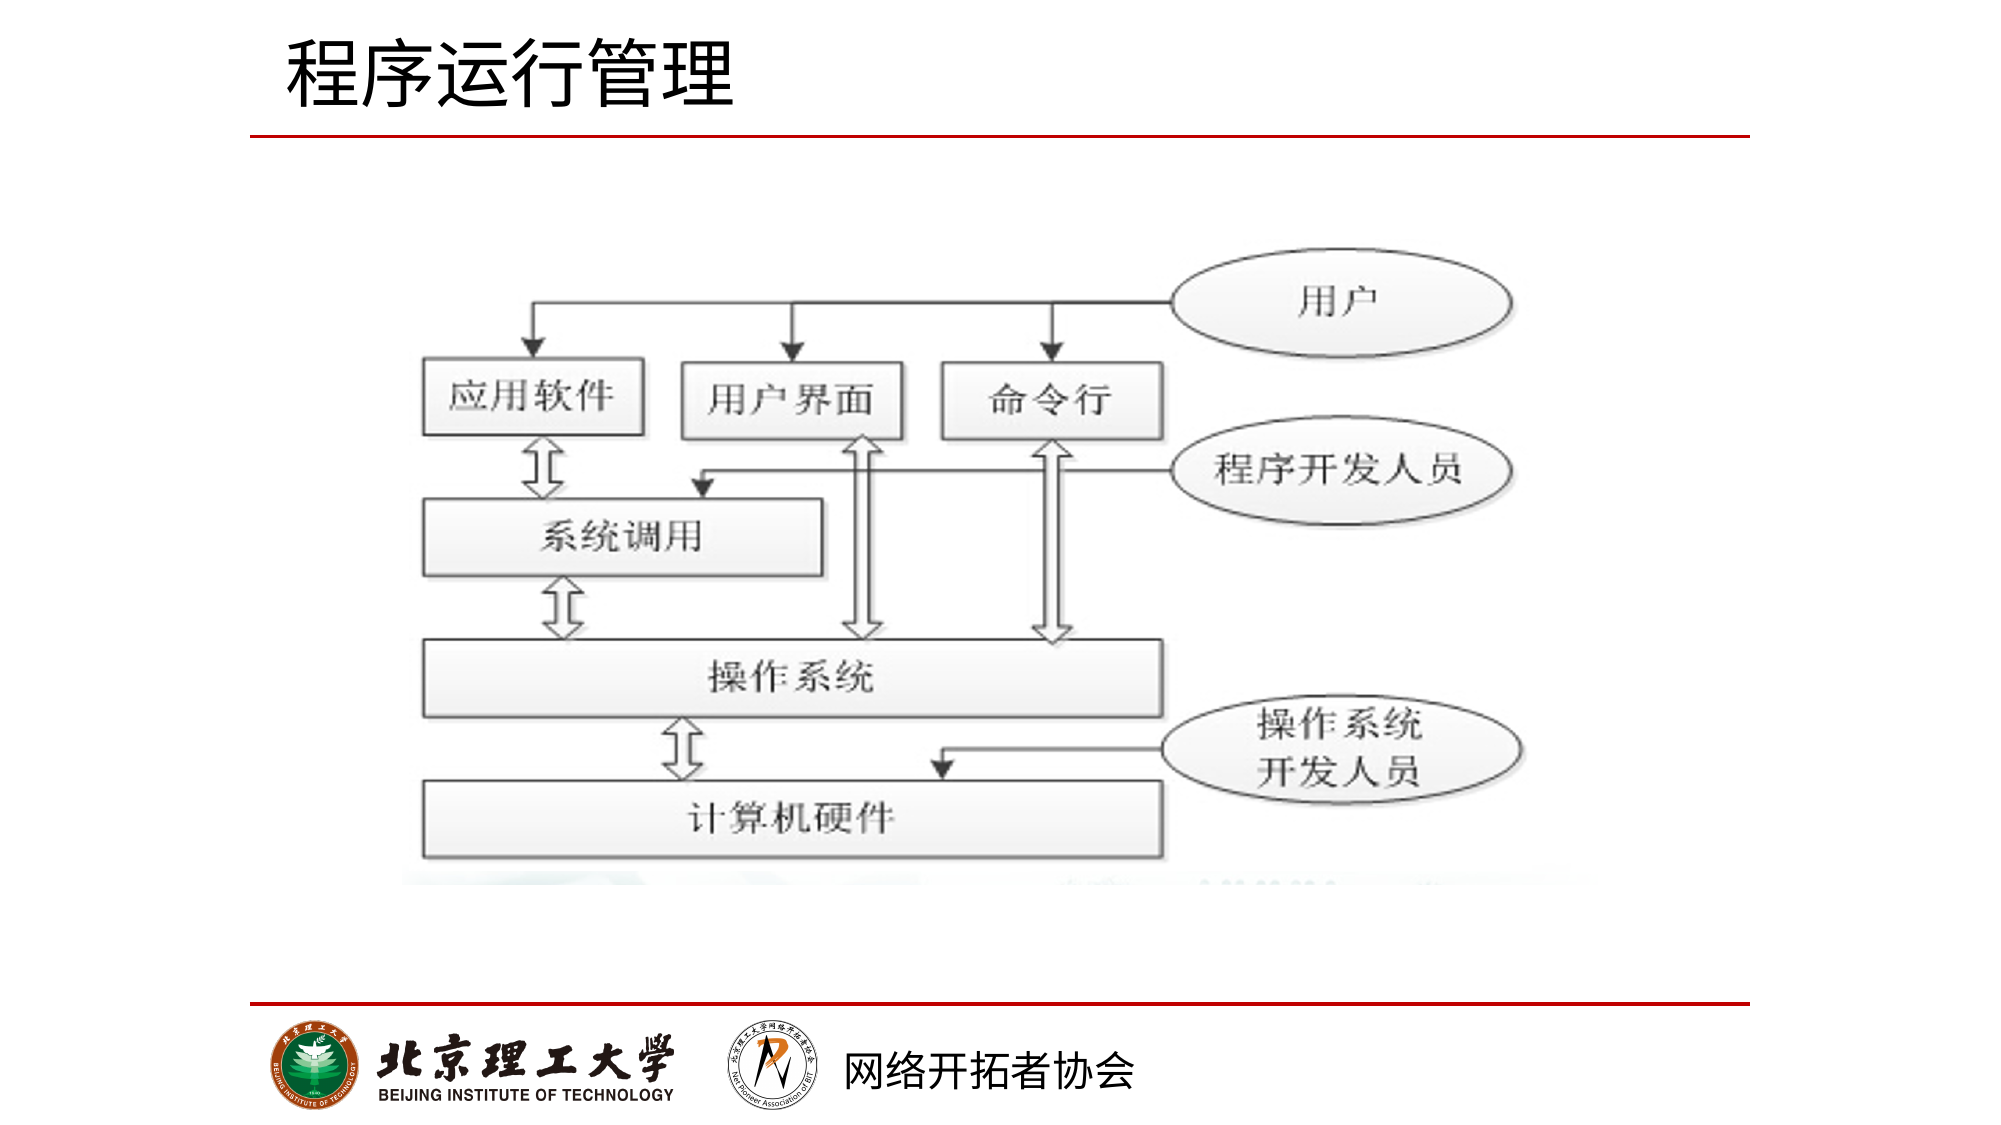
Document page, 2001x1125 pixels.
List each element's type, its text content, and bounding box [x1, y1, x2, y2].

picture [727, 1020, 818, 1110]
picture [270, 1020, 674, 1110]
picture [402, 239, 1598, 886]
text_box 网络开拓者协会 [828, 1037, 1402, 1102]
text_box 程序运行管理 [270, 19, 1696, 124]
